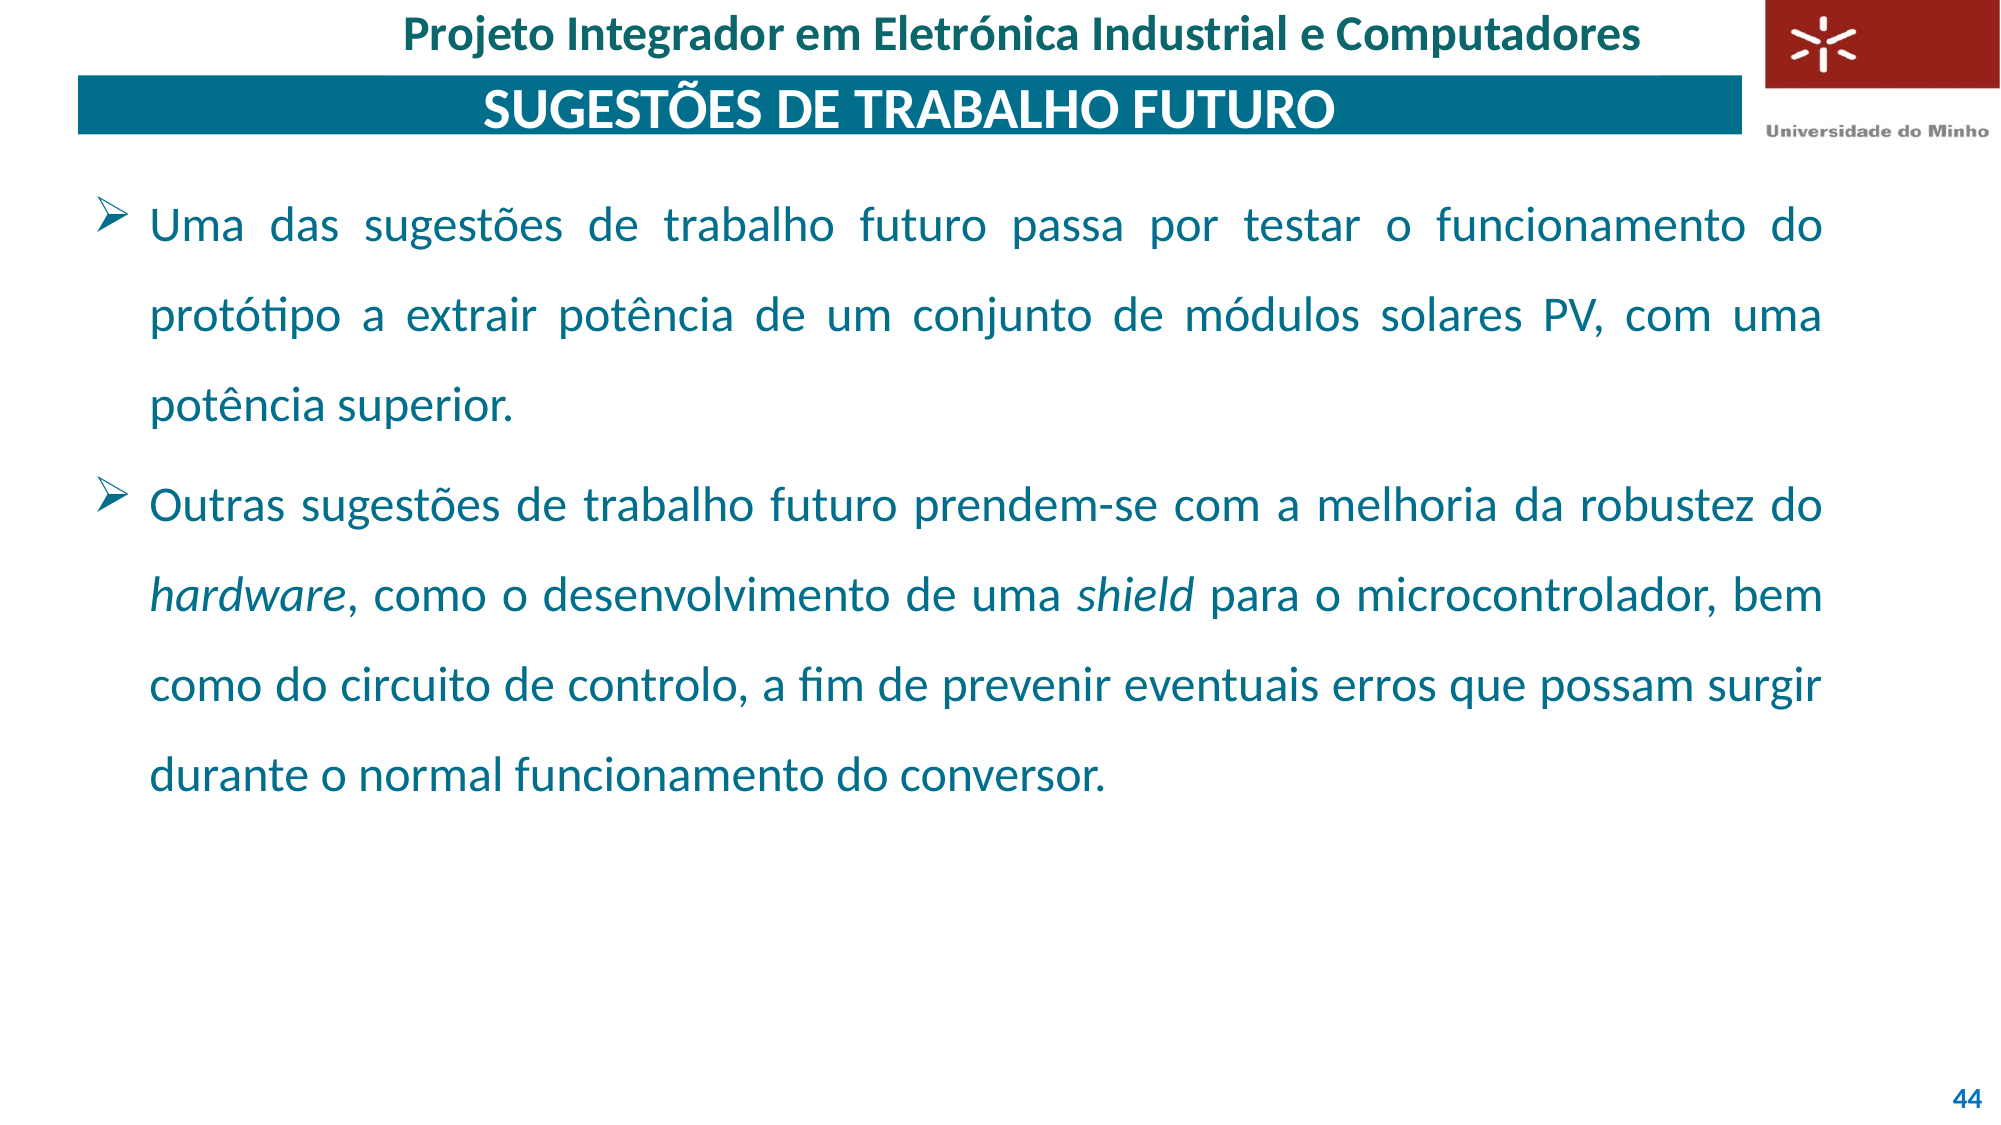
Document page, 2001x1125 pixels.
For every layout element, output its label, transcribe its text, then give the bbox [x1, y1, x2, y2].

text_box Uma das sugestões de trabalho futuro passa por testar o funcionamento do protótipo a extrair potência de um conjunto de módulos solares PV, com uma potência superior. Outras sugestões de trabalho futuro prendem-se com a melhoria da robustez do hardware, como o desenvolvimento de uma shield para o microcontrolador, bem como do circuito de controlo, a fim de prevenir eventuais erros que possam surgir durante o normal funcionamento do conversor. [78, 153, 1839, 1106]
picture [1765, 0, 2000, 138]
title Sugestões de Trabalho Futuro [78, 75, 1742, 135]
text_box Projeto Integrador em Eletrónica Industrial e Computadores [385, 11, 1661, 76]
